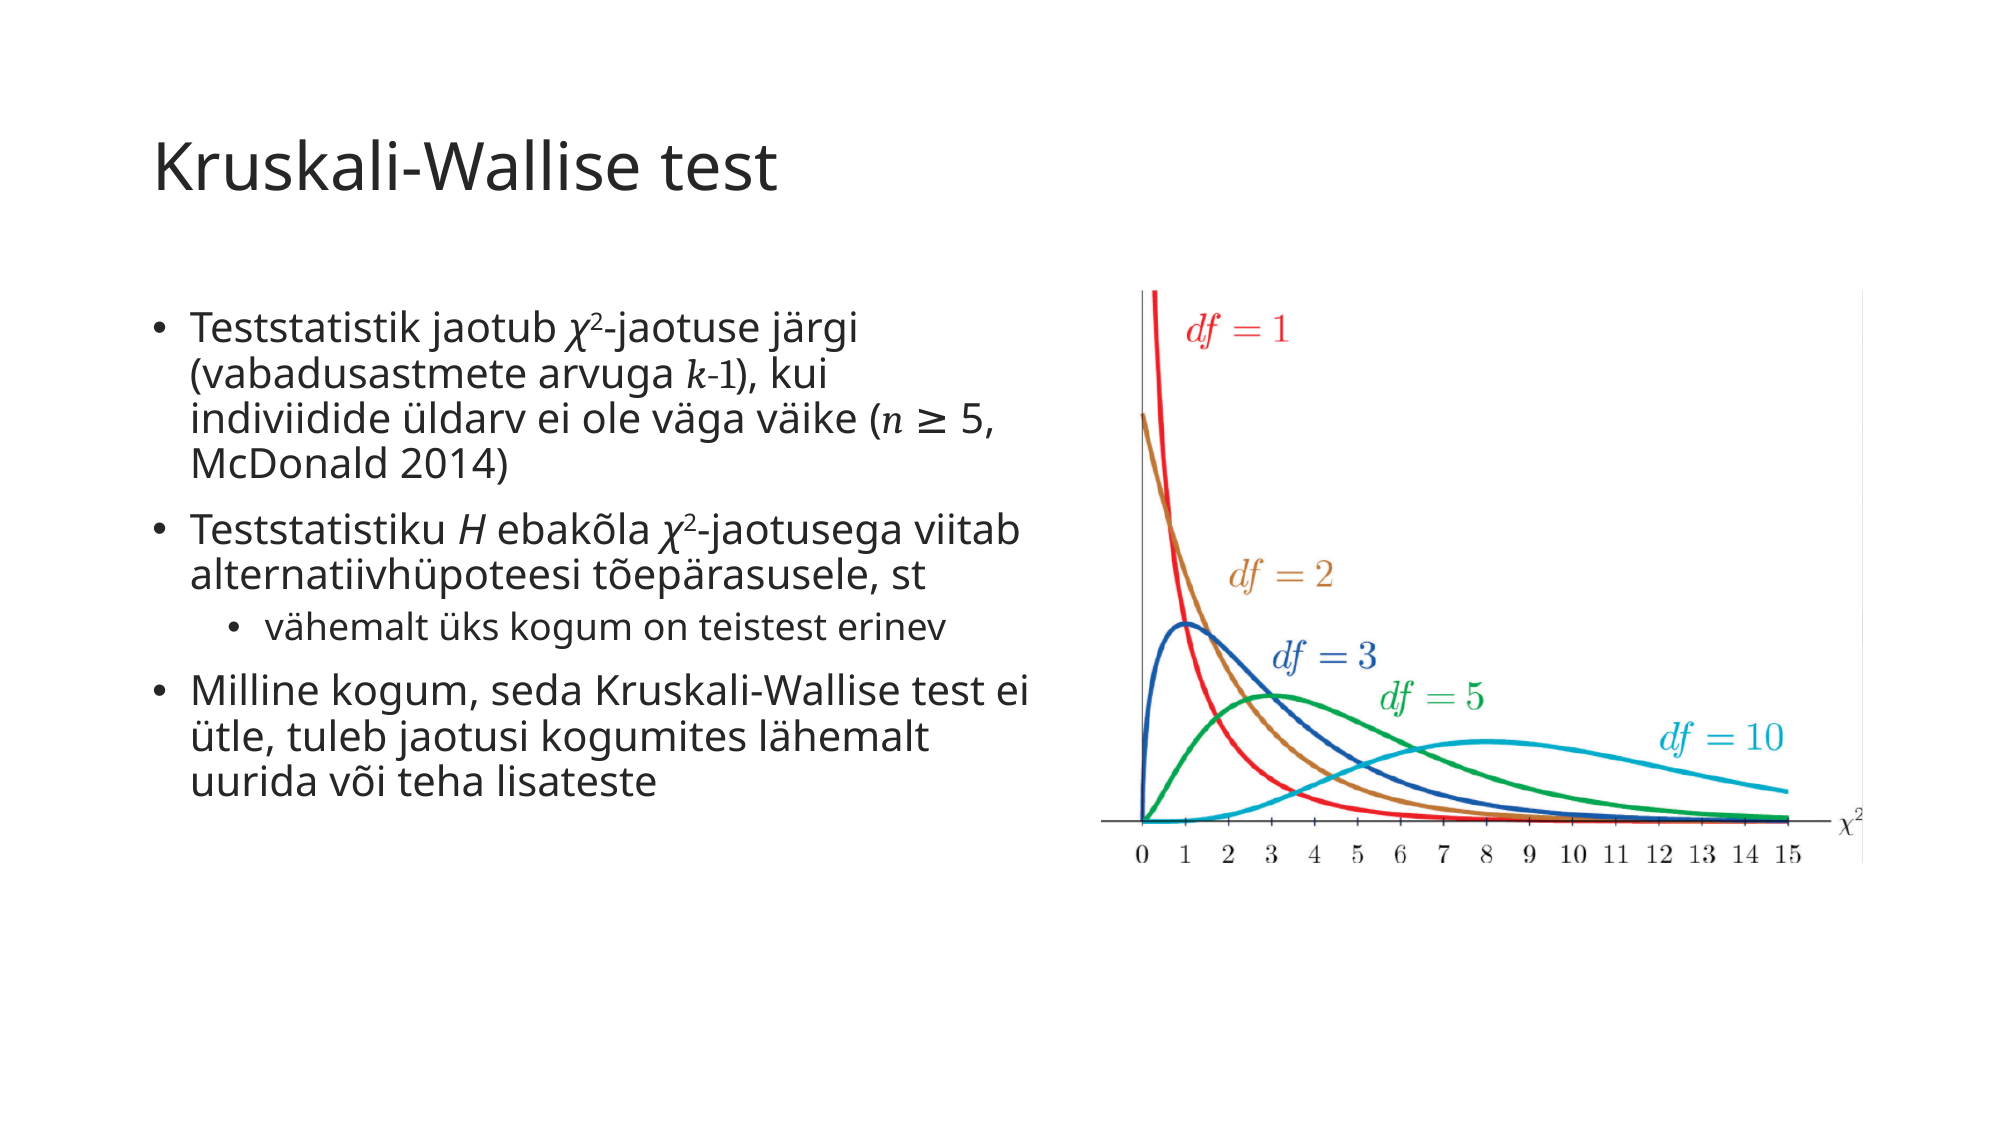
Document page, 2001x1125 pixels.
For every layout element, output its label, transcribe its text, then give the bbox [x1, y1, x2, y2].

title Kruskali-Wallise test [137, 59, 1863, 278]
list Teststatistik jaotub χ2-jaotuse järgi (vabadusastmete arvuga k-1), kui indiviidide üldarv ei ole väga väike (n ≥ 5, McDonald 2014) Teststatistiku H ebakõla χ2-jaotusega viitab alternatiivhüpoteesi tõepärasusele, st vähemalt üks kogum on teistest erinev Milline kogum, seda Kruskali-Wallise test ei ütle, tuleb jaotusi kogumites lähemalt uurida või teha lisateste [137, 299, 1054, 1113]
picture [1101, 290, 1863, 863]
